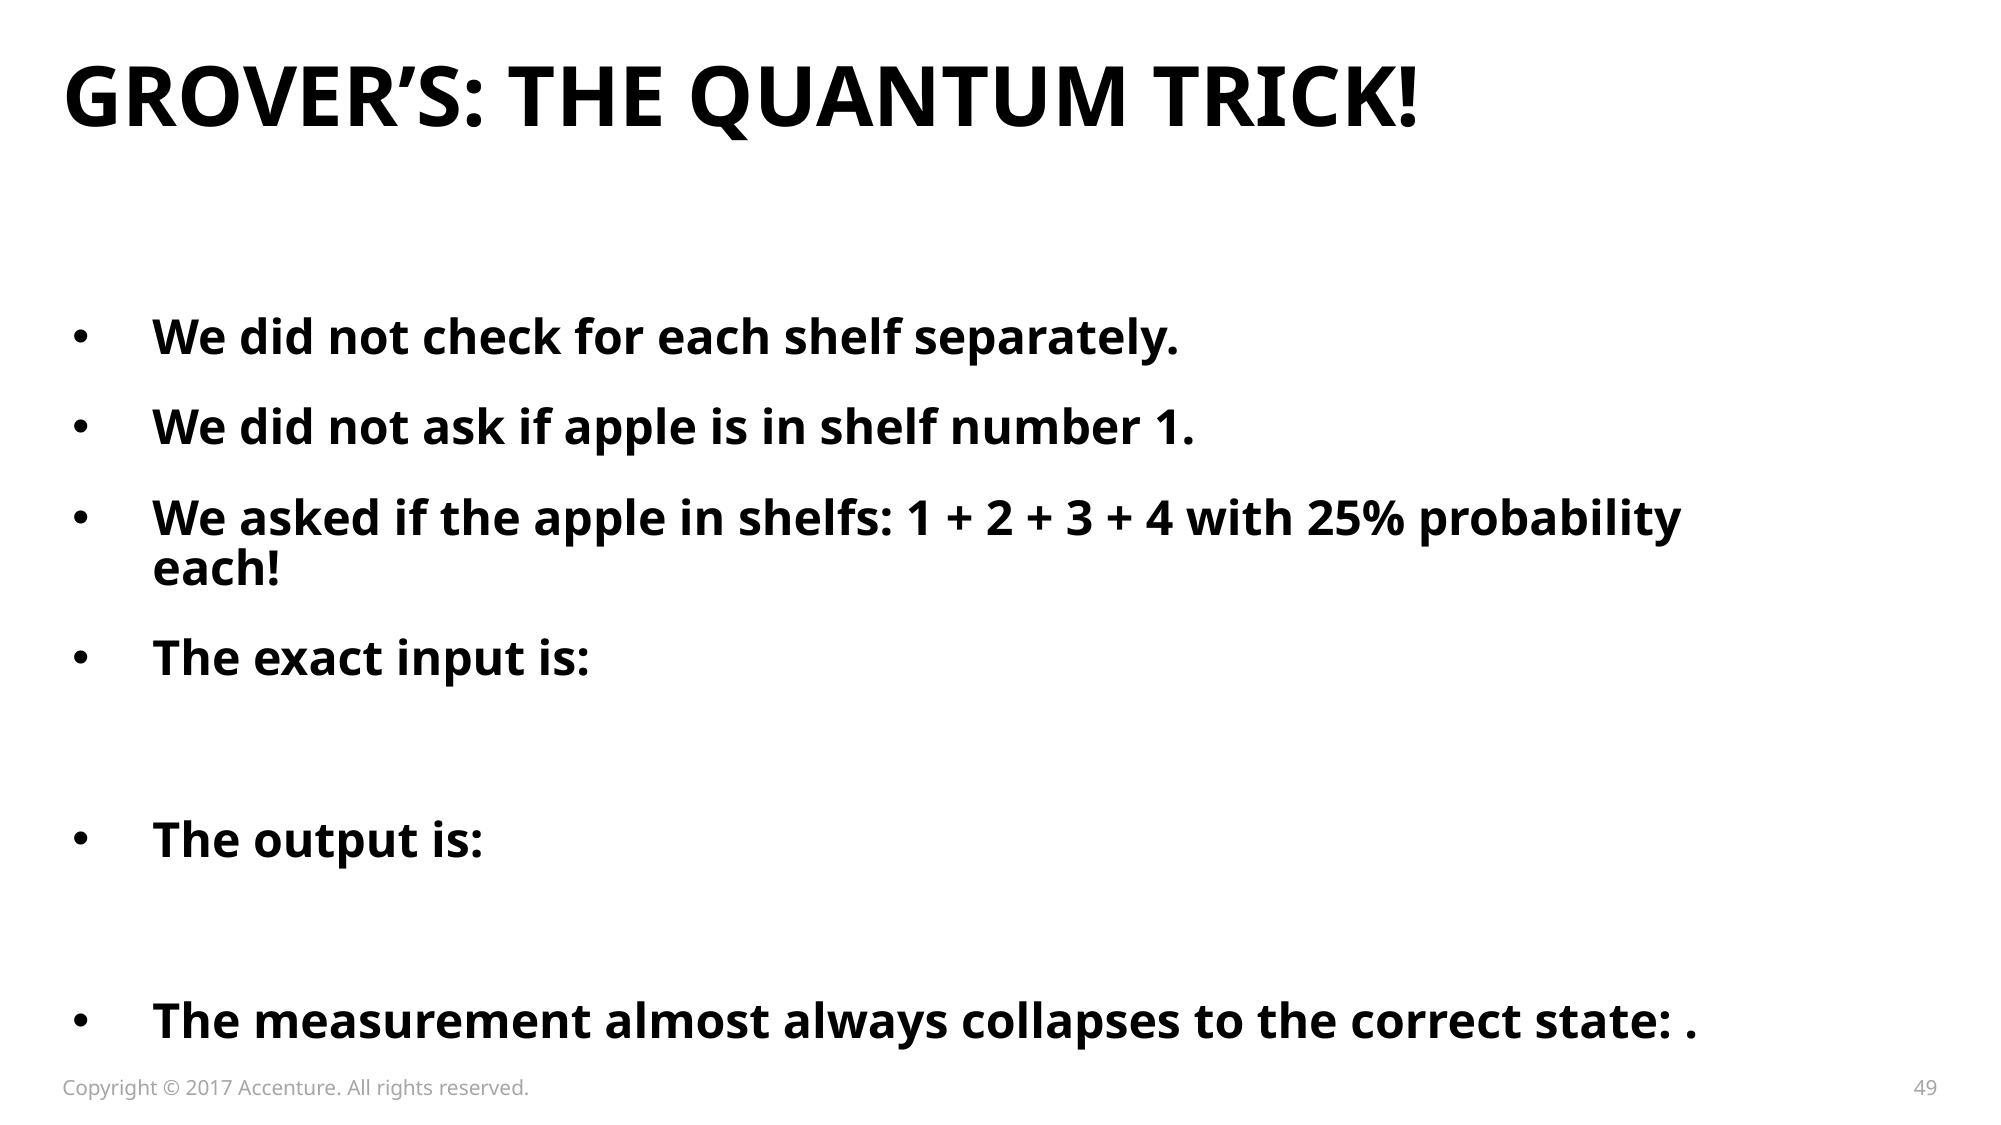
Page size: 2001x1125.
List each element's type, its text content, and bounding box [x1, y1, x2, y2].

title Grover’s: THE QUANTUM TRICK! [62, 62, 1848, 225]
footer Copyright © 2017 Accenture. All rights reserved. [62, 1069, 1000, 1104]
slide_number 49 [1887, 1069, 1938, 1104]
